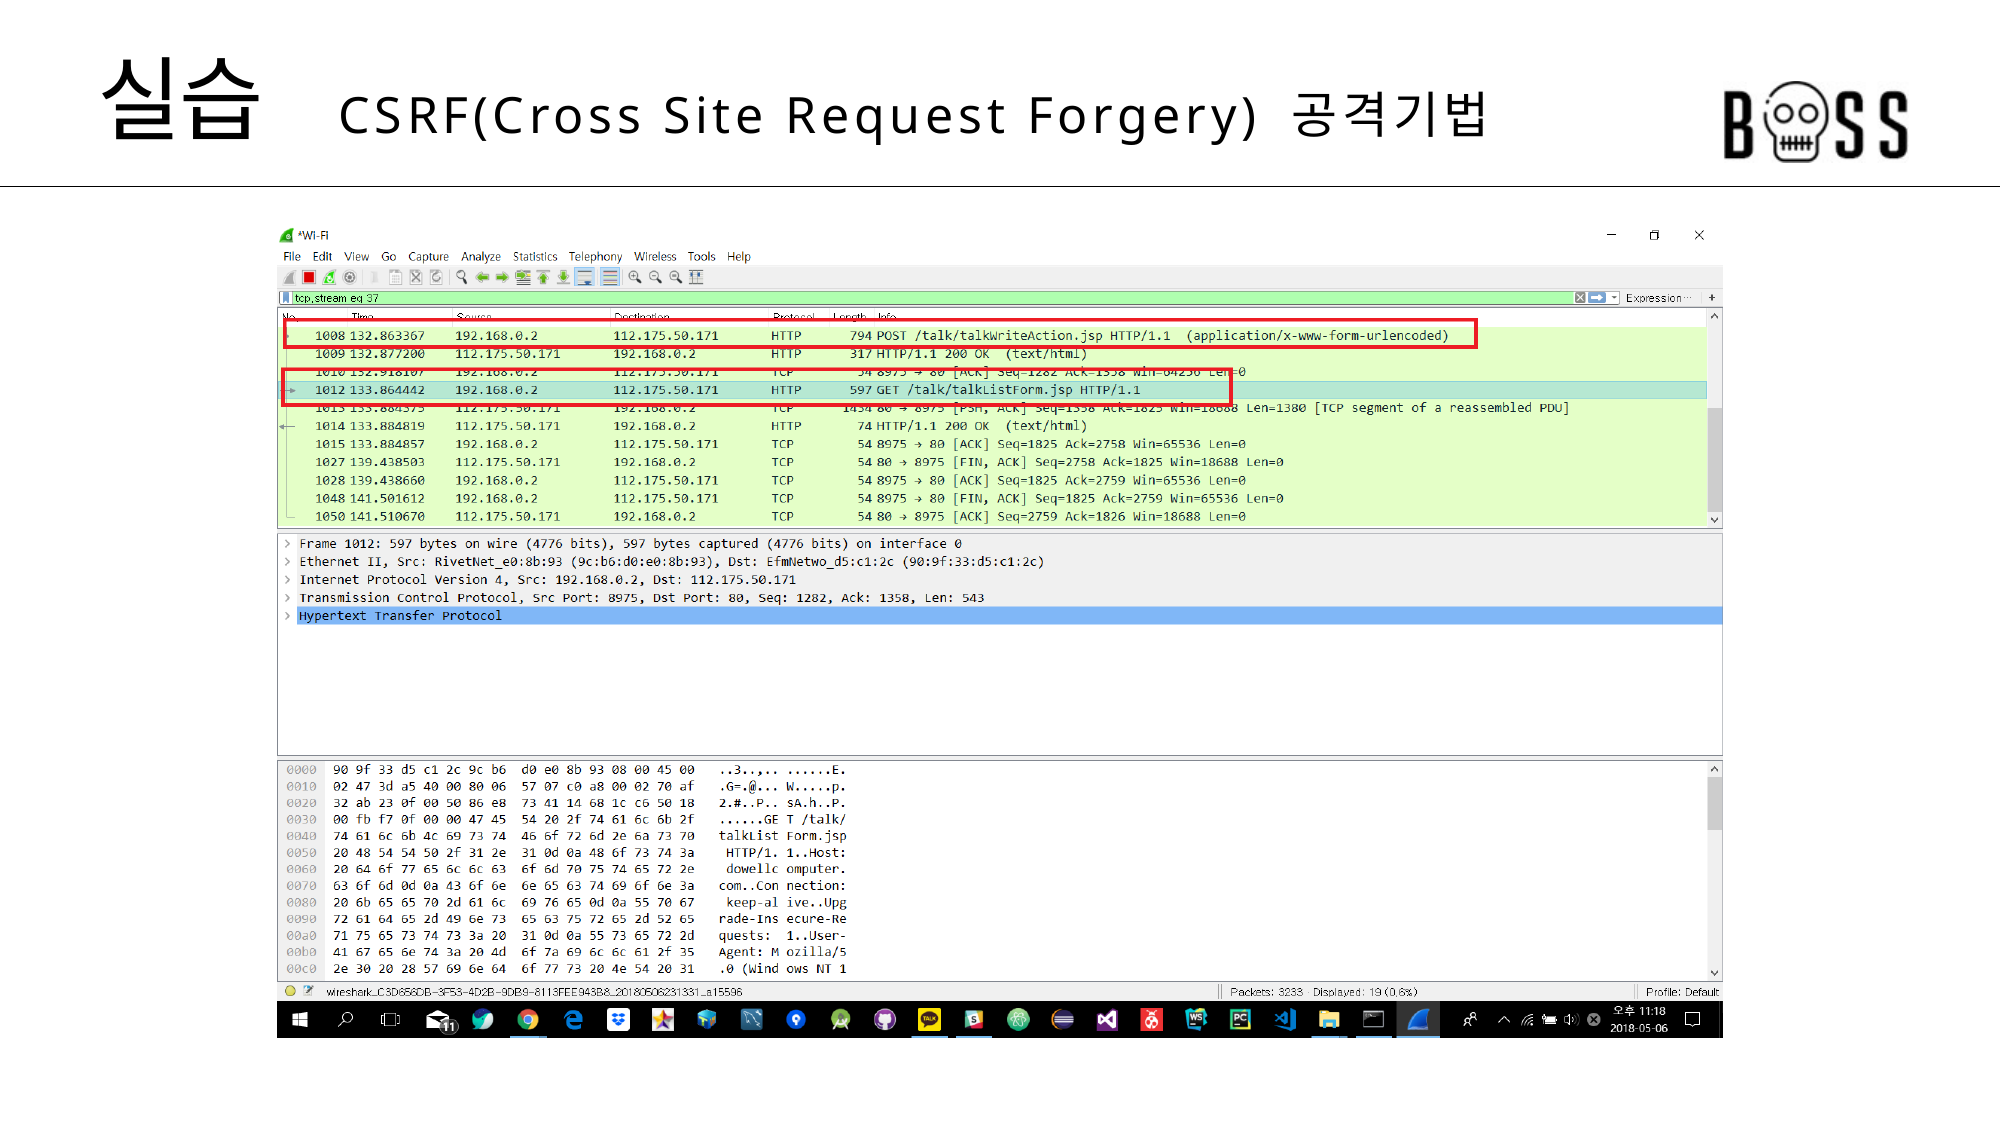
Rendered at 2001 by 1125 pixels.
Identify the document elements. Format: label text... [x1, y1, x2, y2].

title 실습 CSRF(Cross Site Request Forgery) 공격기법 [95, 39, 1575, 230]
picture [1723, 81, 1909, 163]
picture [277, 224, 1723, 1038]
